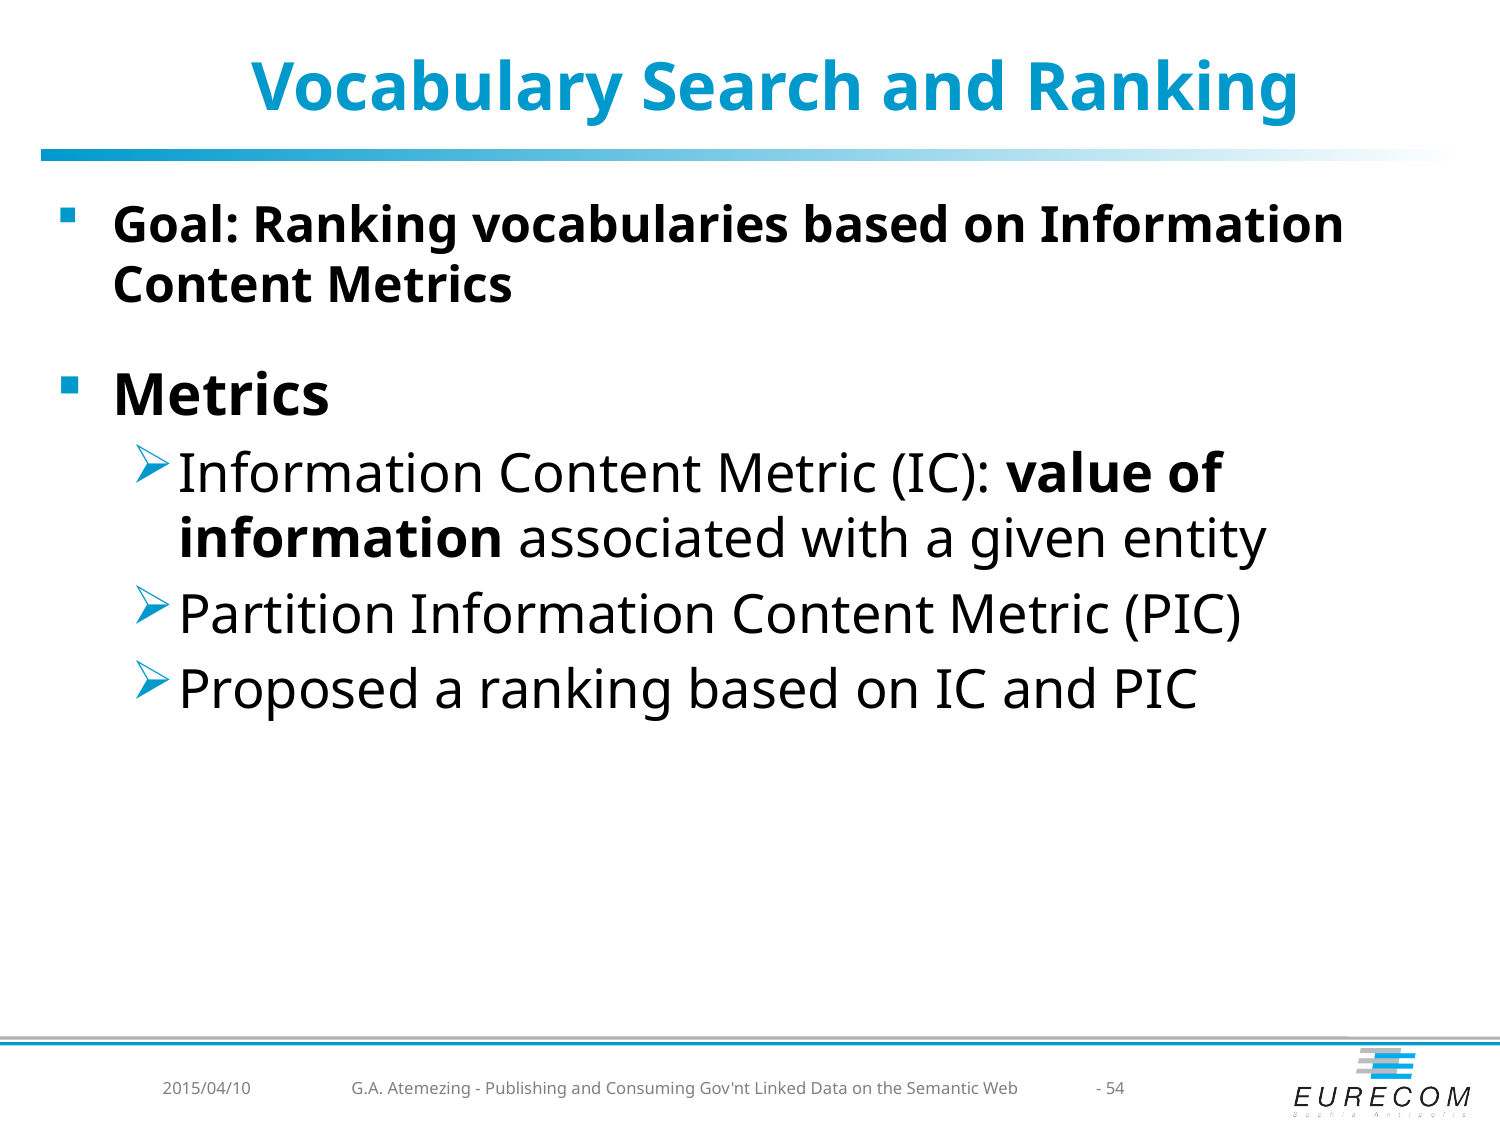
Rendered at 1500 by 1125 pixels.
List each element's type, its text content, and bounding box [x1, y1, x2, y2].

title Vocabulary Search and Ranking [52, 30, 1500, 138]
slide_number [147, 1070, 325, 1103]
footer G.A. Atemezing - Publishing and Consuming Gov'nt Linked Data on the Semantic Web [336, 1070, 1069, 1107]
picture [1293, 1048, 1477, 1118]
text_box Metrics Information Content Metric (IC): value of information associated with a given entity Partition Information Content Metric (PIC) Proposed a ranking based on IC and PIC [41, 349, 1459, 976]
list Goal: Ranking vocabularies based on Information Content Metrics [40, 184, 1460, 1024]
slide_number - 54 [1080, 1070, 1200, 1103]
